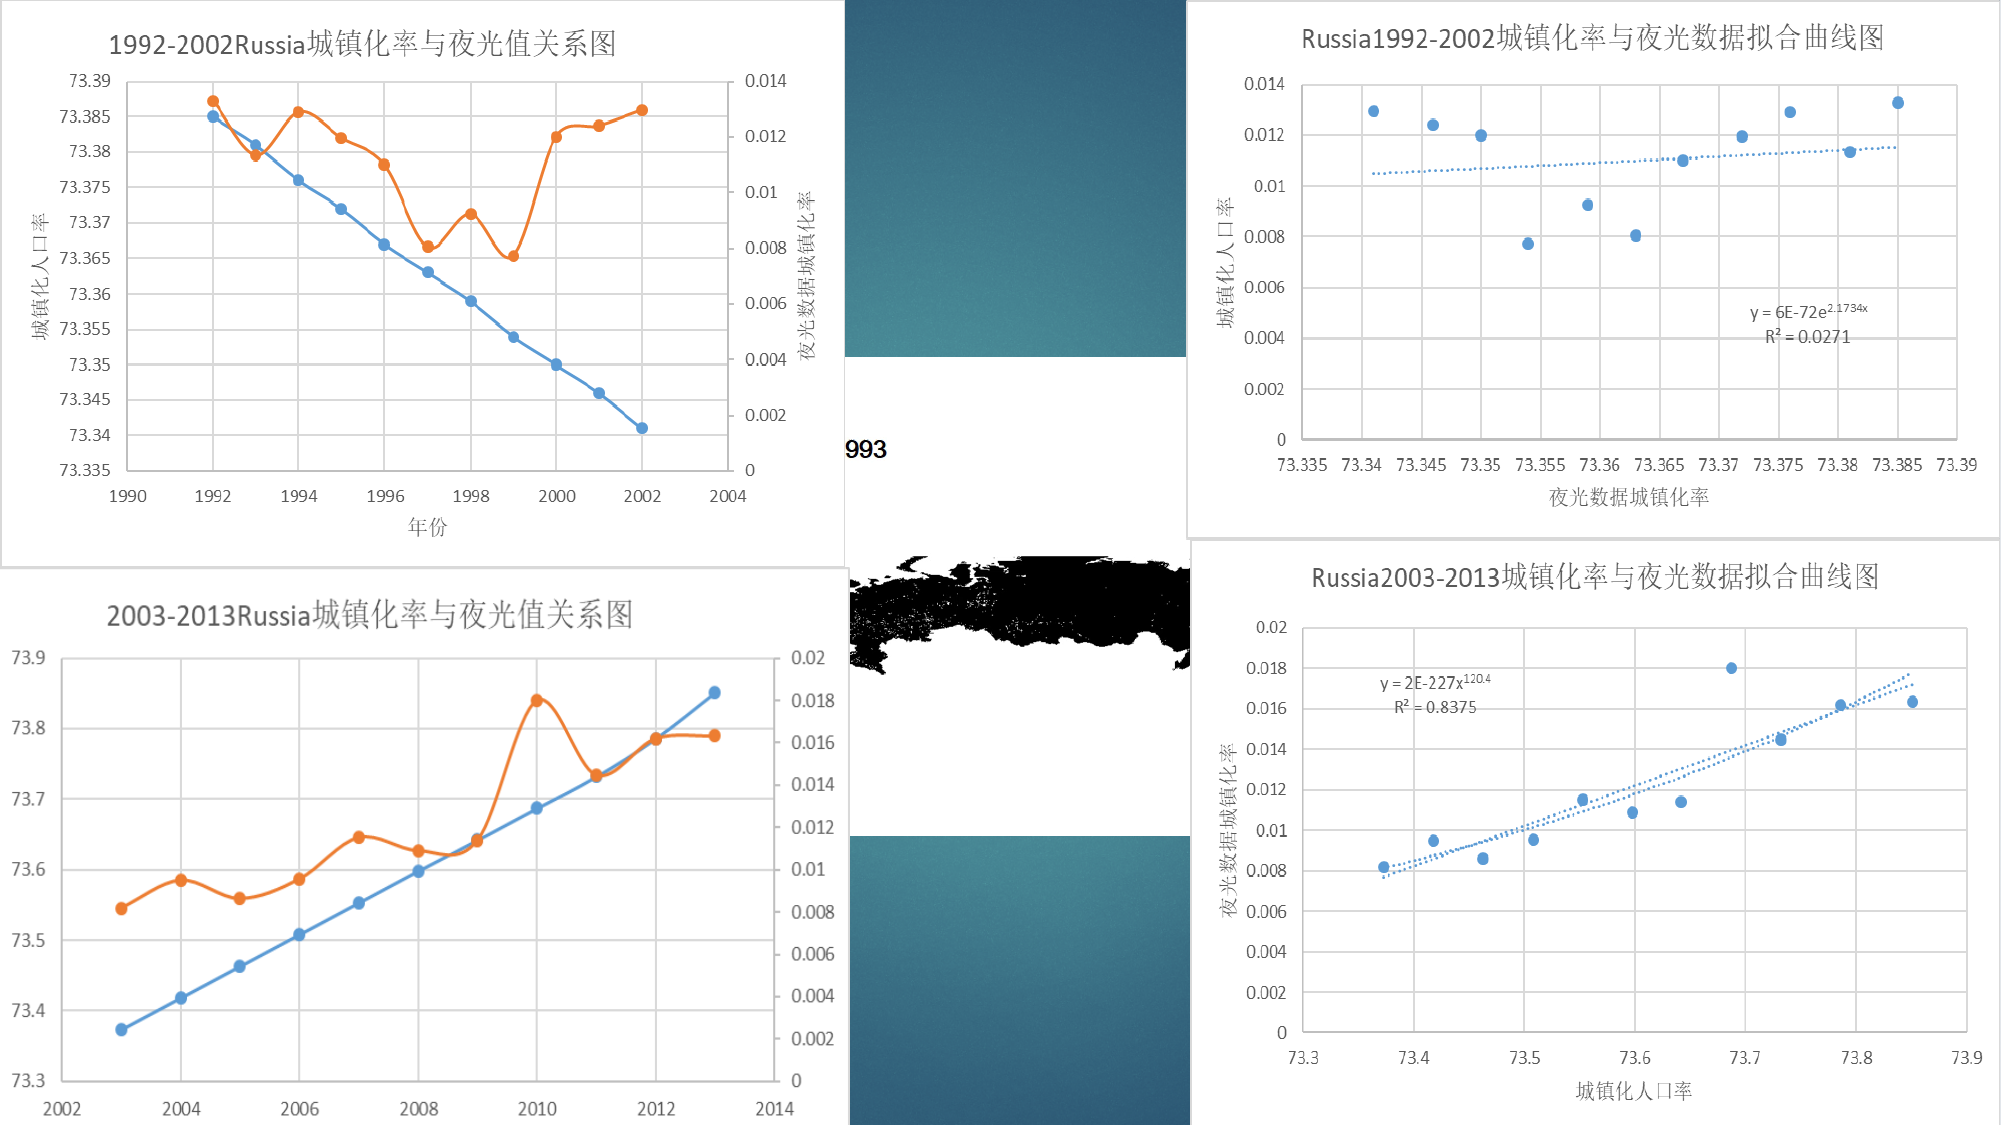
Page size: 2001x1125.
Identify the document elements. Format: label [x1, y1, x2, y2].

picture [1186, 0, 2000, 1125]
list [849, 355, 1184, 837]
picture [0, 0, 850, 1125]
